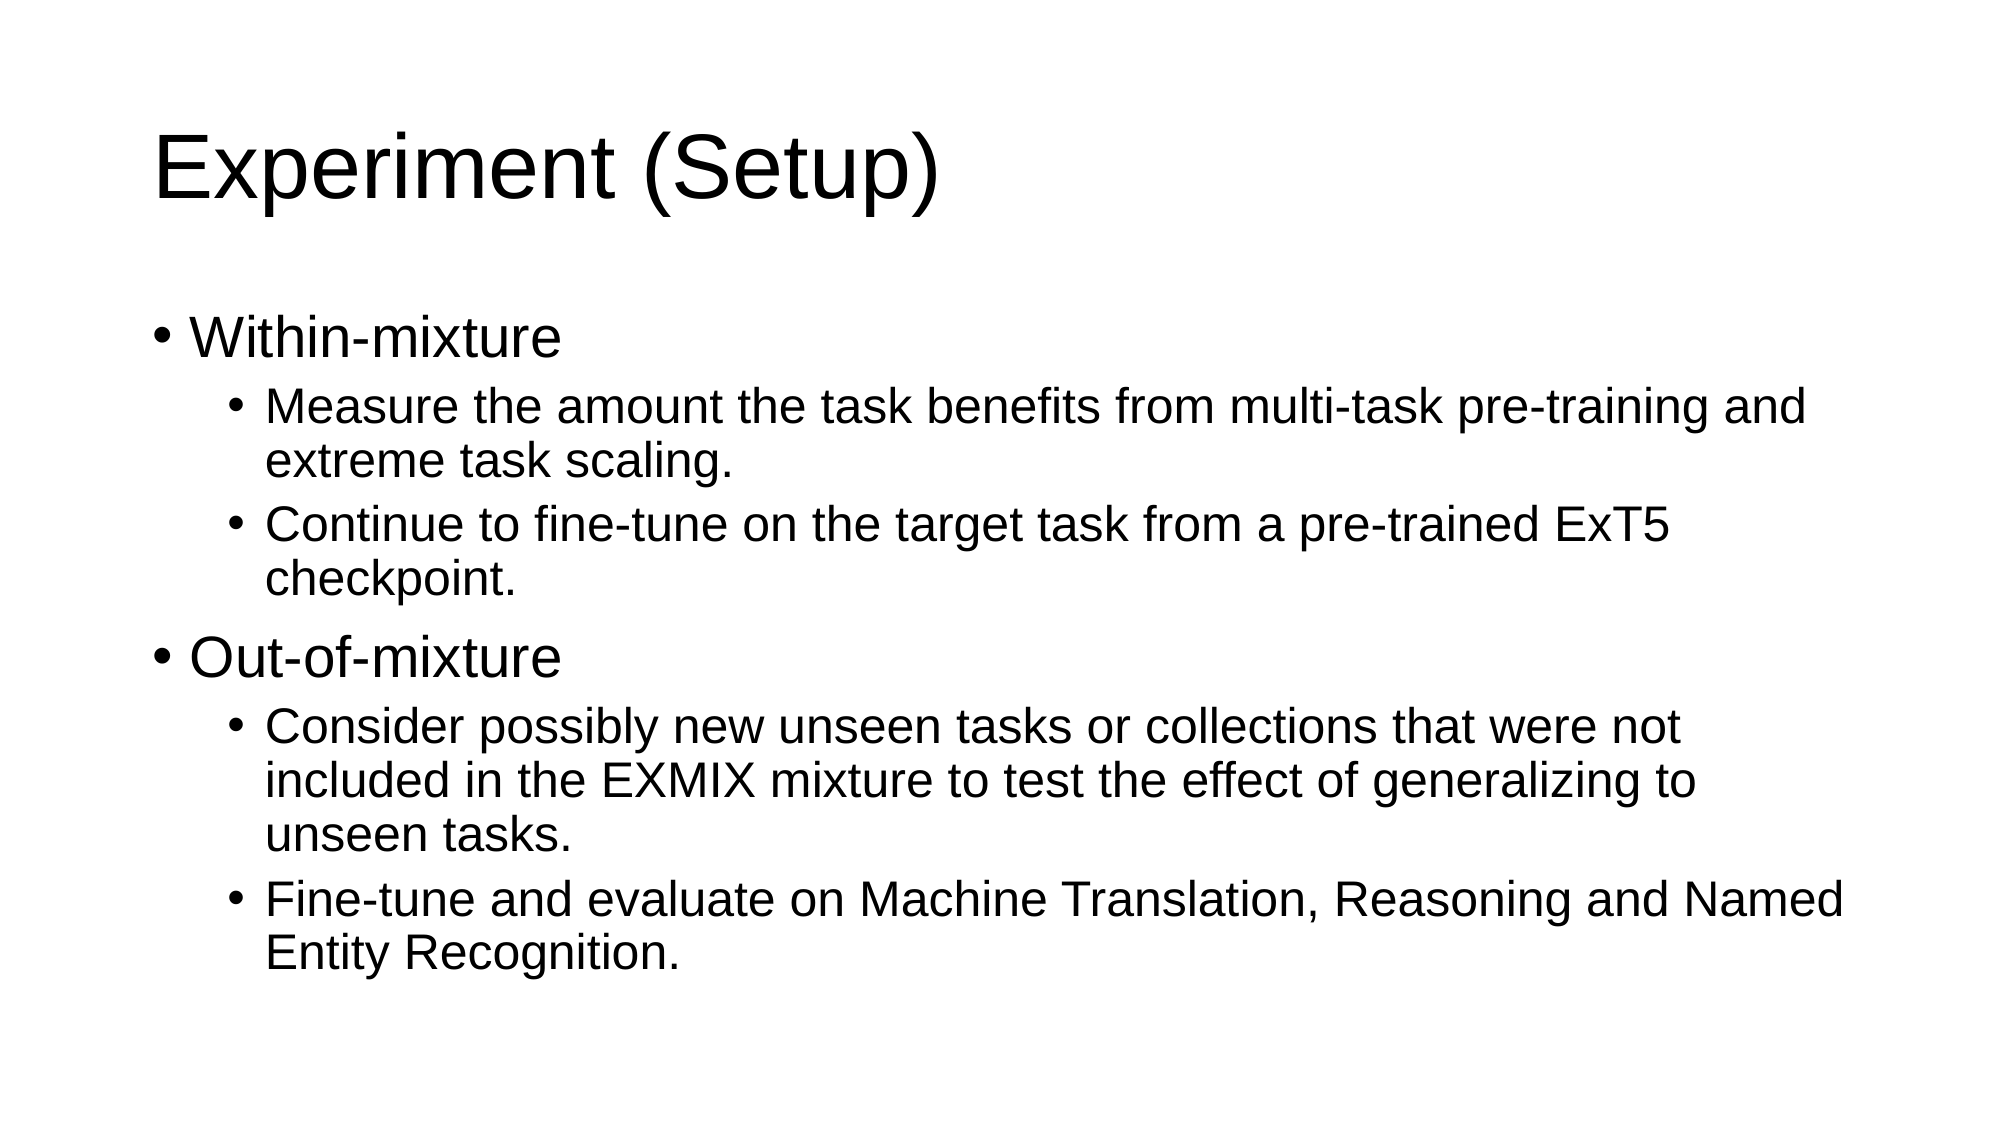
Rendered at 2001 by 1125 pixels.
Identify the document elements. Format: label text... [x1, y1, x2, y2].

list Within-mixture Measure the amount the task benefits from multi-task pre-training and extreme task scaling. Continue to fine-tune on the target task from a pre-trained ExT5 checkpoint. Out-of-mixture Consider possibly new unseen tasks or collections that were not included in the EXMIX mixture to test the effect of generalizing to unseen tasks. Fine-tune and evaluate on Machine Translation, Reasoning and Named Entity Recognition. [137, 299, 1863, 1014]
title Experiment (Setup) [137, 59, 1863, 278]
